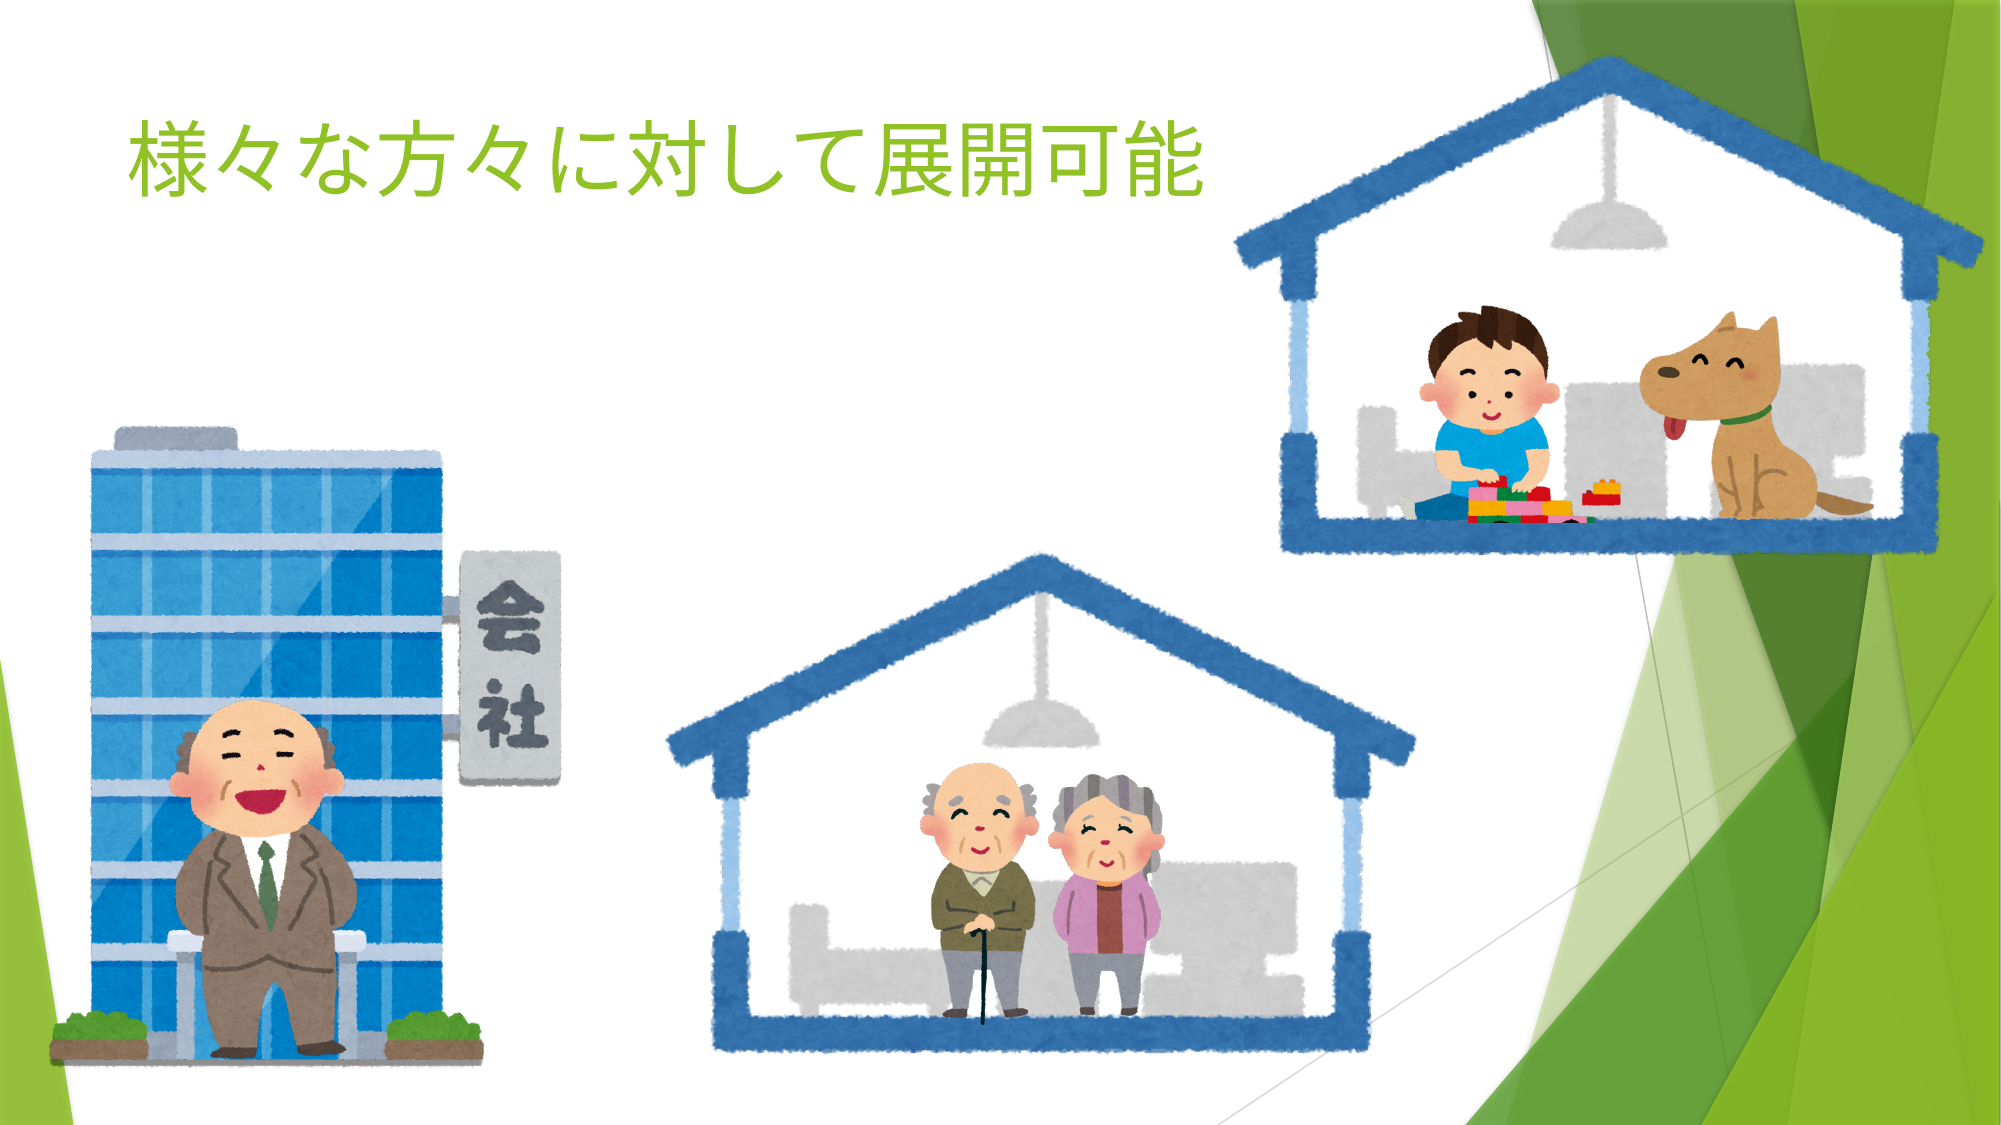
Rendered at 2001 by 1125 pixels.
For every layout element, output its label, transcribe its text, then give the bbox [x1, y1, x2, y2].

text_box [1194, 23, 2000, 588]
picture [0, 410, 607, 1080]
picture [626, 521, 1459, 1086]
title 様々な方々に対して展開可能 [111, 99, 1189, 317]
